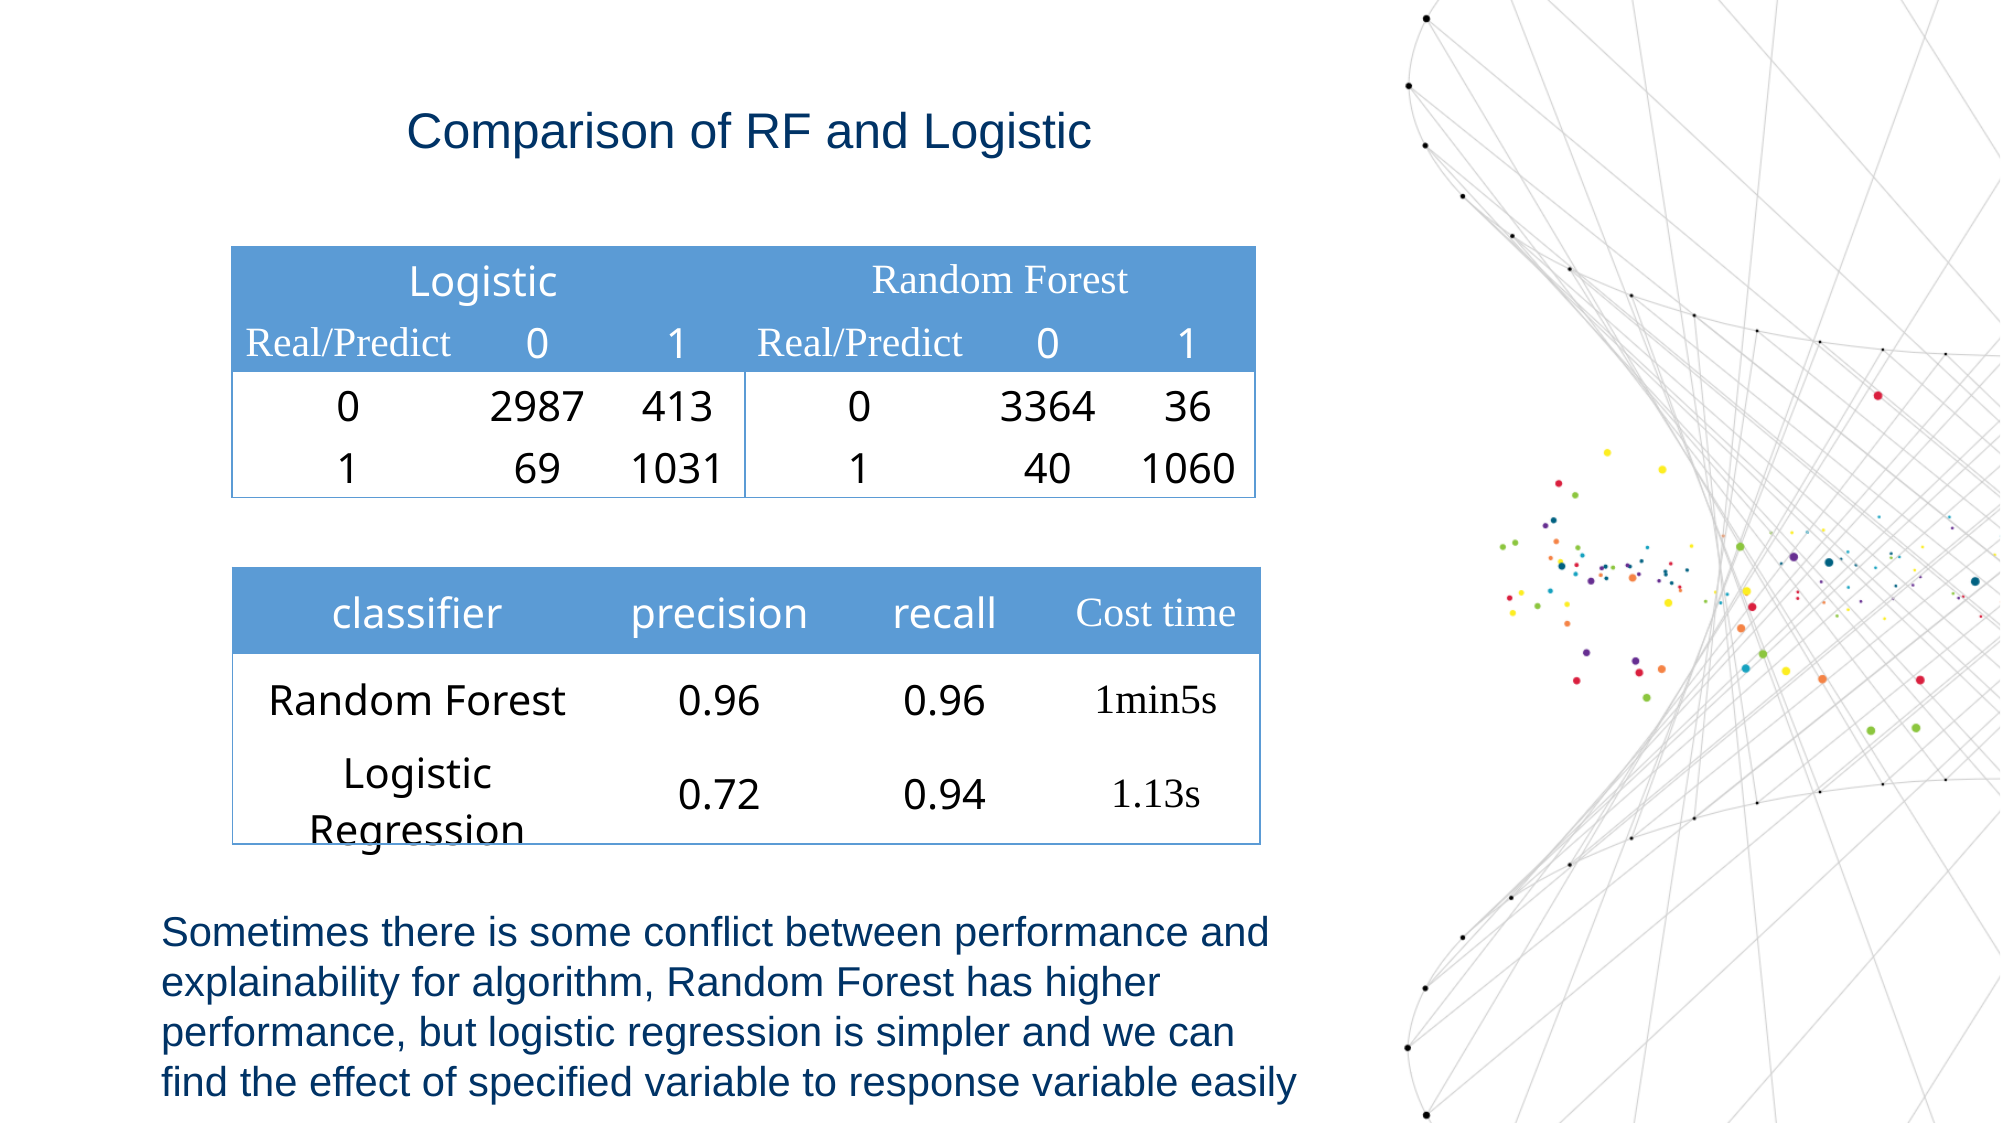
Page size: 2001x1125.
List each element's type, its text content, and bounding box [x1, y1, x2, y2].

table_cell 1060 [1121, 435, 1254, 497]
table_cell 1min5s [1052, 654, 1259, 741]
table_header Random Forest [746, 248, 1254, 310]
table_cell 1 [233, 435, 464, 497]
table_cell Real/Predict [746, 310, 975, 372]
table_cell Logistic Regression [233, 741, 602, 843]
table_cell 0 [975, 310, 1121, 372]
table_cell 1 [611, 310, 744, 372]
table_header precision [602, 568, 837, 654]
table_cell 0.72 [602, 741, 837, 843]
table_cell 1031 [611, 435, 744, 497]
table_cell 0 [233, 372, 464, 435]
text_box Comparison of RF and Logistic [391, 90, 1108, 166]
table_cell 0 [464, 310, 611, 372]
table_cell 1 [1121, 310, 1254, 372]
table_header Logistic [233, 248, 744, 310]
table_cell Real/Predict [233, 310, 464, 372]
table_cell 0 [746, 372, 975, 435]
text_box Sometimes there is some conflict between performance and explainability for algorithm, Random Forest has higher performance, but logistic regression is simpler and we can find the effect of specified variable to response variable easily [146, 897, 1316, 1113]
table_cell 36 [1121, 372, 1254, 435]
table_header recall [837, 568, 1052, 654]
table_cell 69 [464, 435, 611, 497]
table_cell 40 [975, 435, 1121, 497]
table_cell 1.13s [1052, 741, 1259, 843]
table_cell 413 [611, 372, 744, 435]
table_cell 0.94 [837, 741, 1052, 843]
table_header classifier [233, 568, 602, 654]
table_cell 1 [746, 435, 975, 497]
table_header Cost time [1052, 568, 1259, 654]
table_cell 2987 [464, 372, 611, 435]
table_cell Random Forest [233, 654, 602, 741]
table_cell 0.96 [837, 654, 1052, 741]
picture [1314, 0, 2001, 1123]
table_cell 0.96 [602, 654, 837, 741]
table_cell 3364 [975, 372, 1121, 435]
